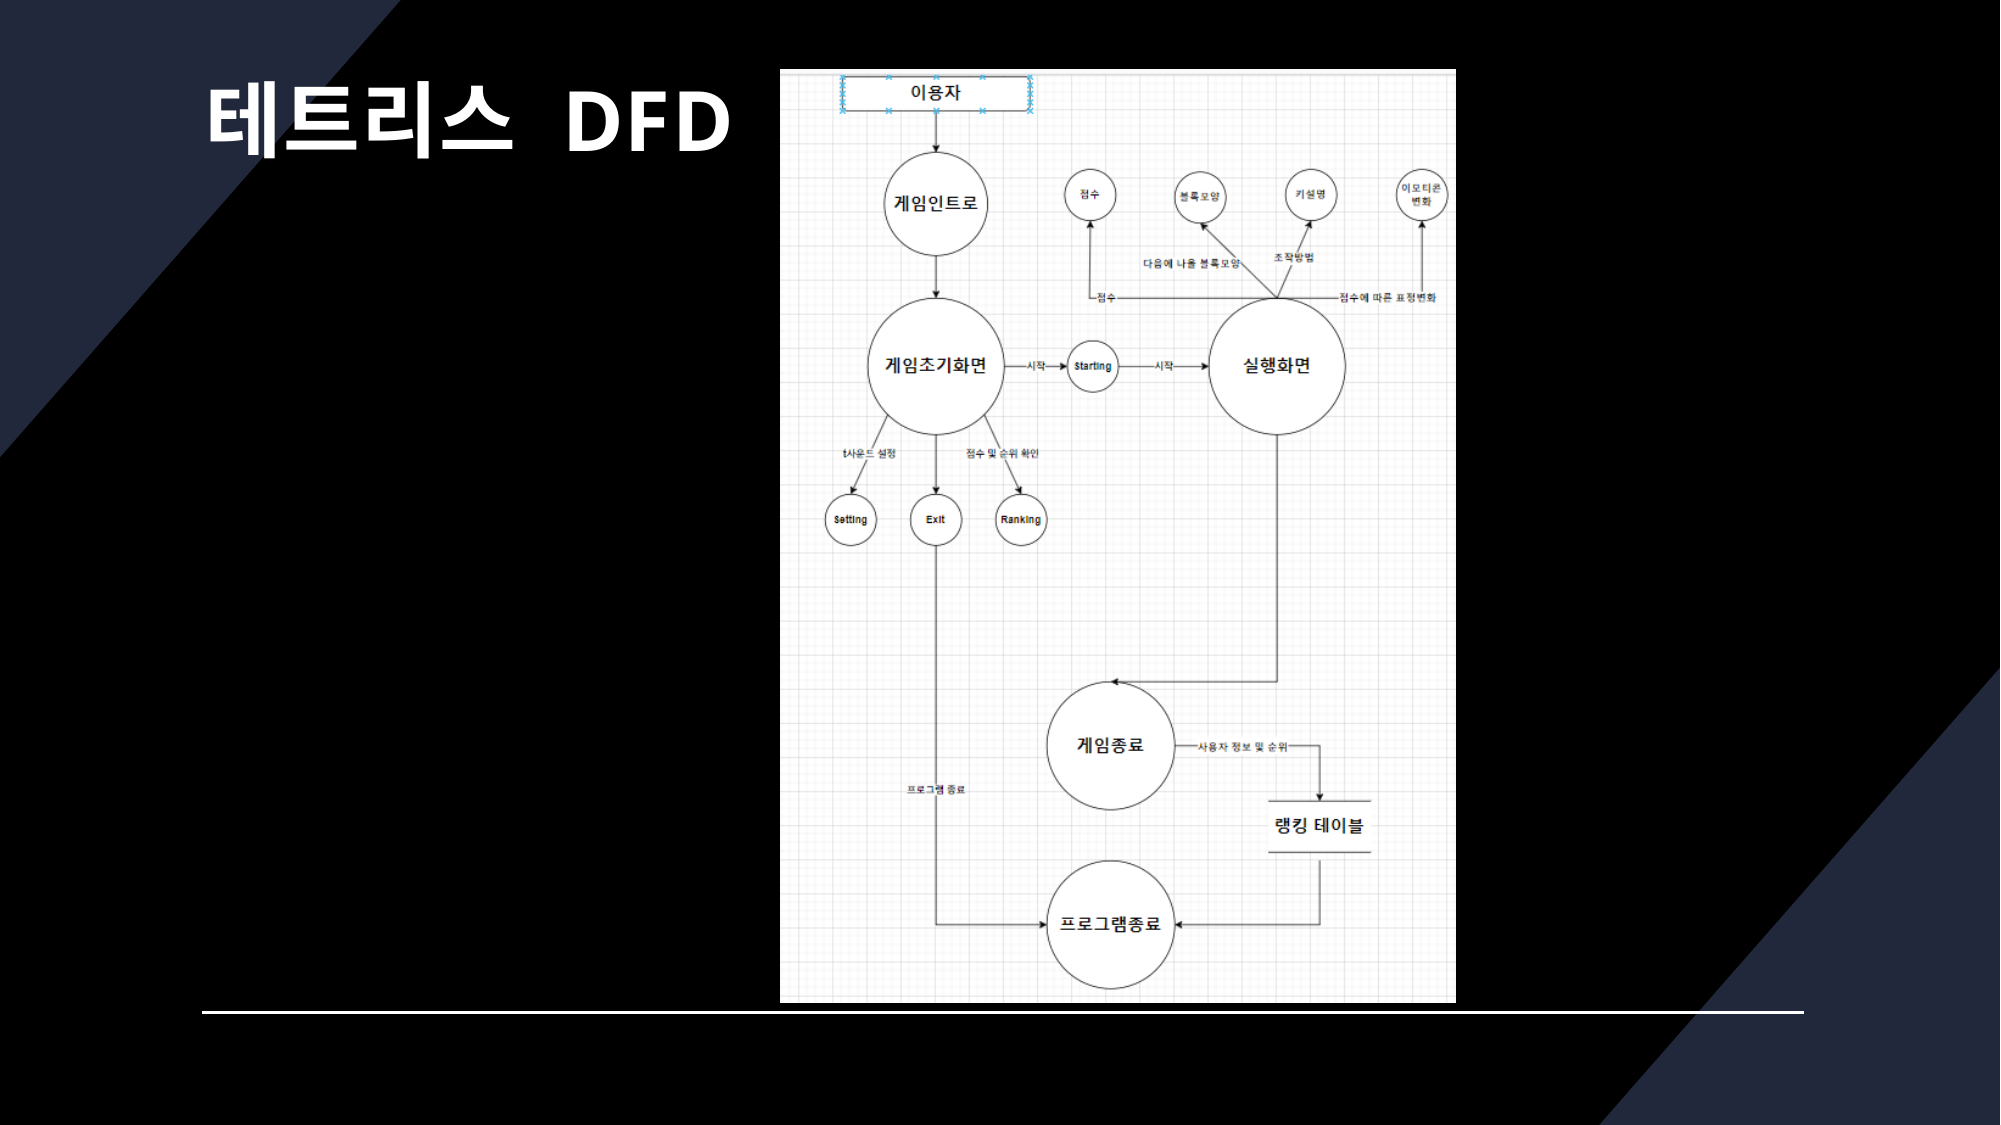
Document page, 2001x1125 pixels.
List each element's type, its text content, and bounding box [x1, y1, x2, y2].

title 테트리스 DFD [187, 0, 1813, 224]
picture [780, 69, 1456, 1003]
